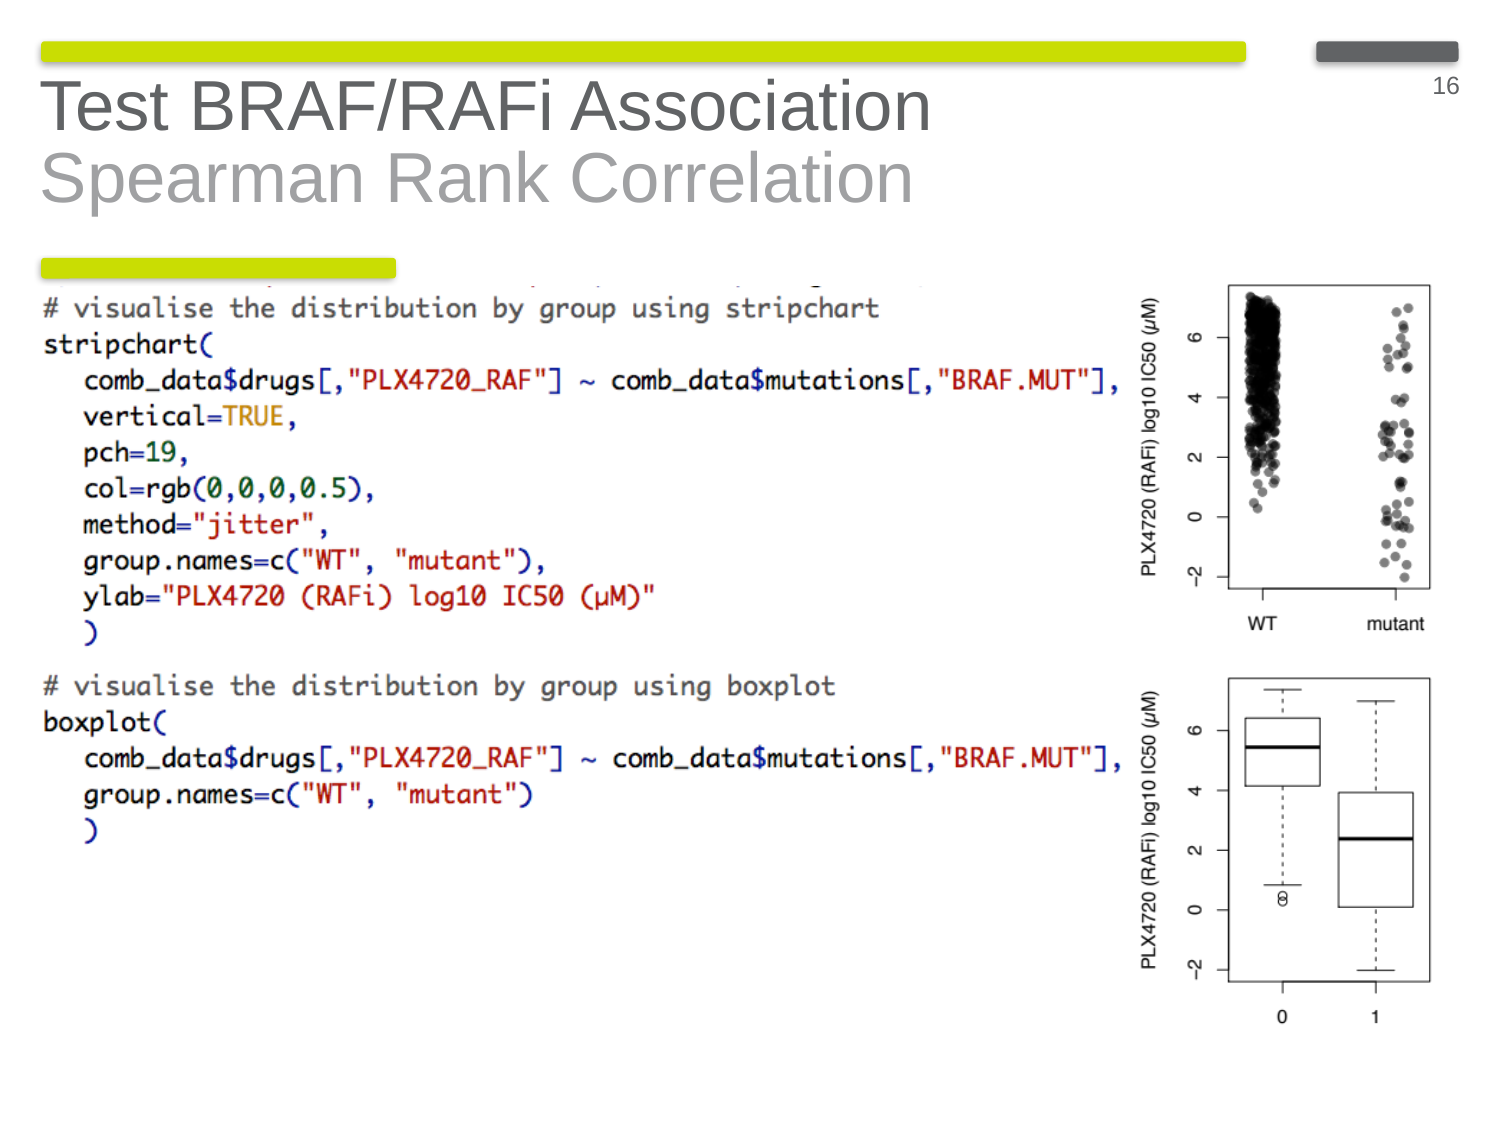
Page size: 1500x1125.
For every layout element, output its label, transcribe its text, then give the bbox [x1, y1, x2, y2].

slide_number 16 [1316, 61, 1476, 116]
picture [39, 192, 1476, 1096]
list Test BRAF/RAFi Association Spearman Rank Correlation [24, 65, 1248, 256]
